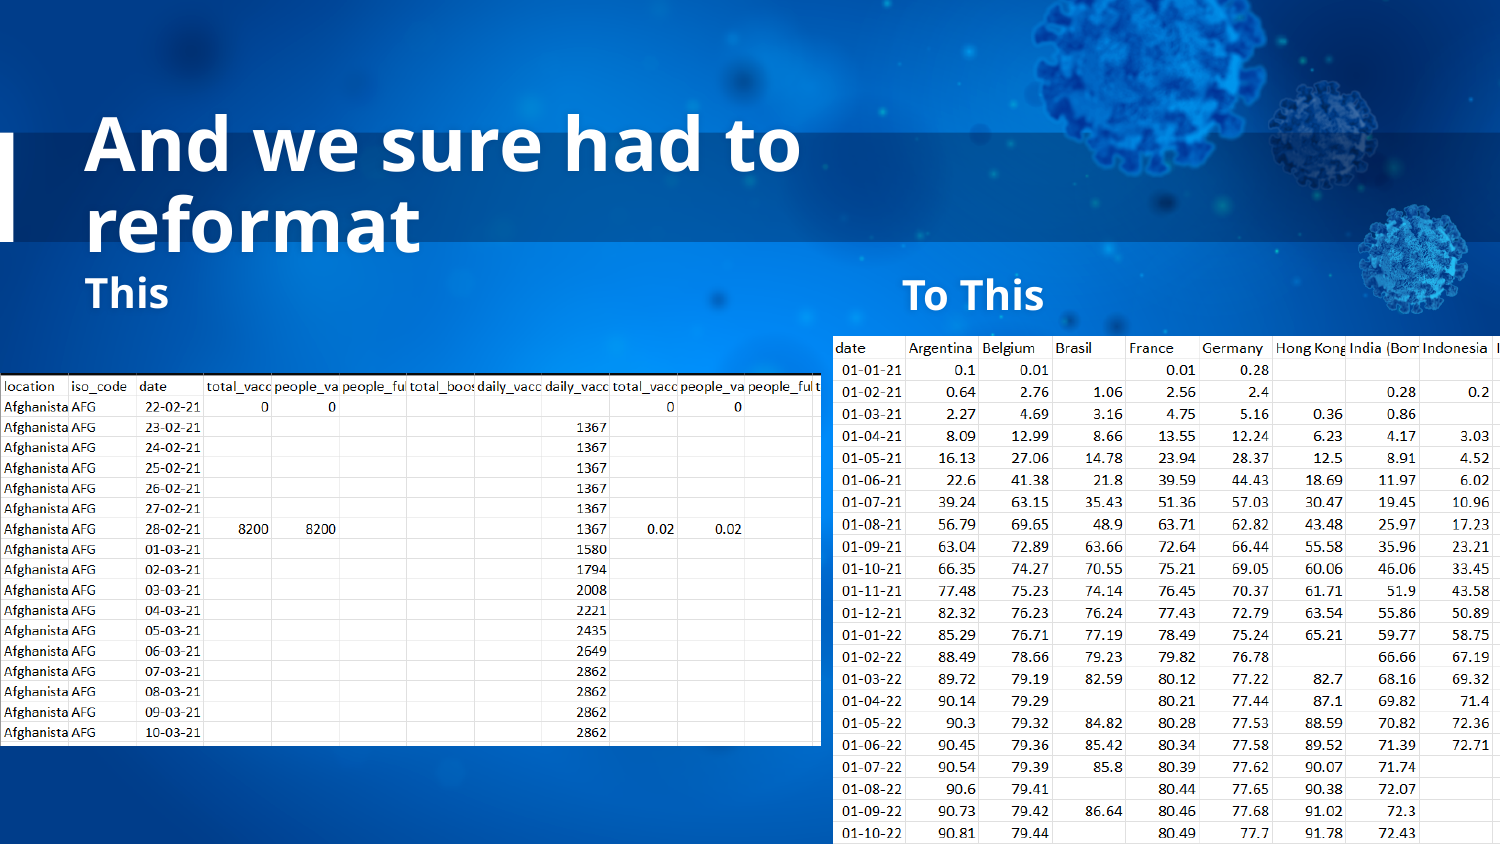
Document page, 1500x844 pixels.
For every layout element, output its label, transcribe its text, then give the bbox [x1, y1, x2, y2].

list This [84, 259, 576, 371]
picture [0, 0, 1500, 844]
list To This [901, 261, 1393, 334]
title And we sure had to reformat [84, 132, 1130, 242]
